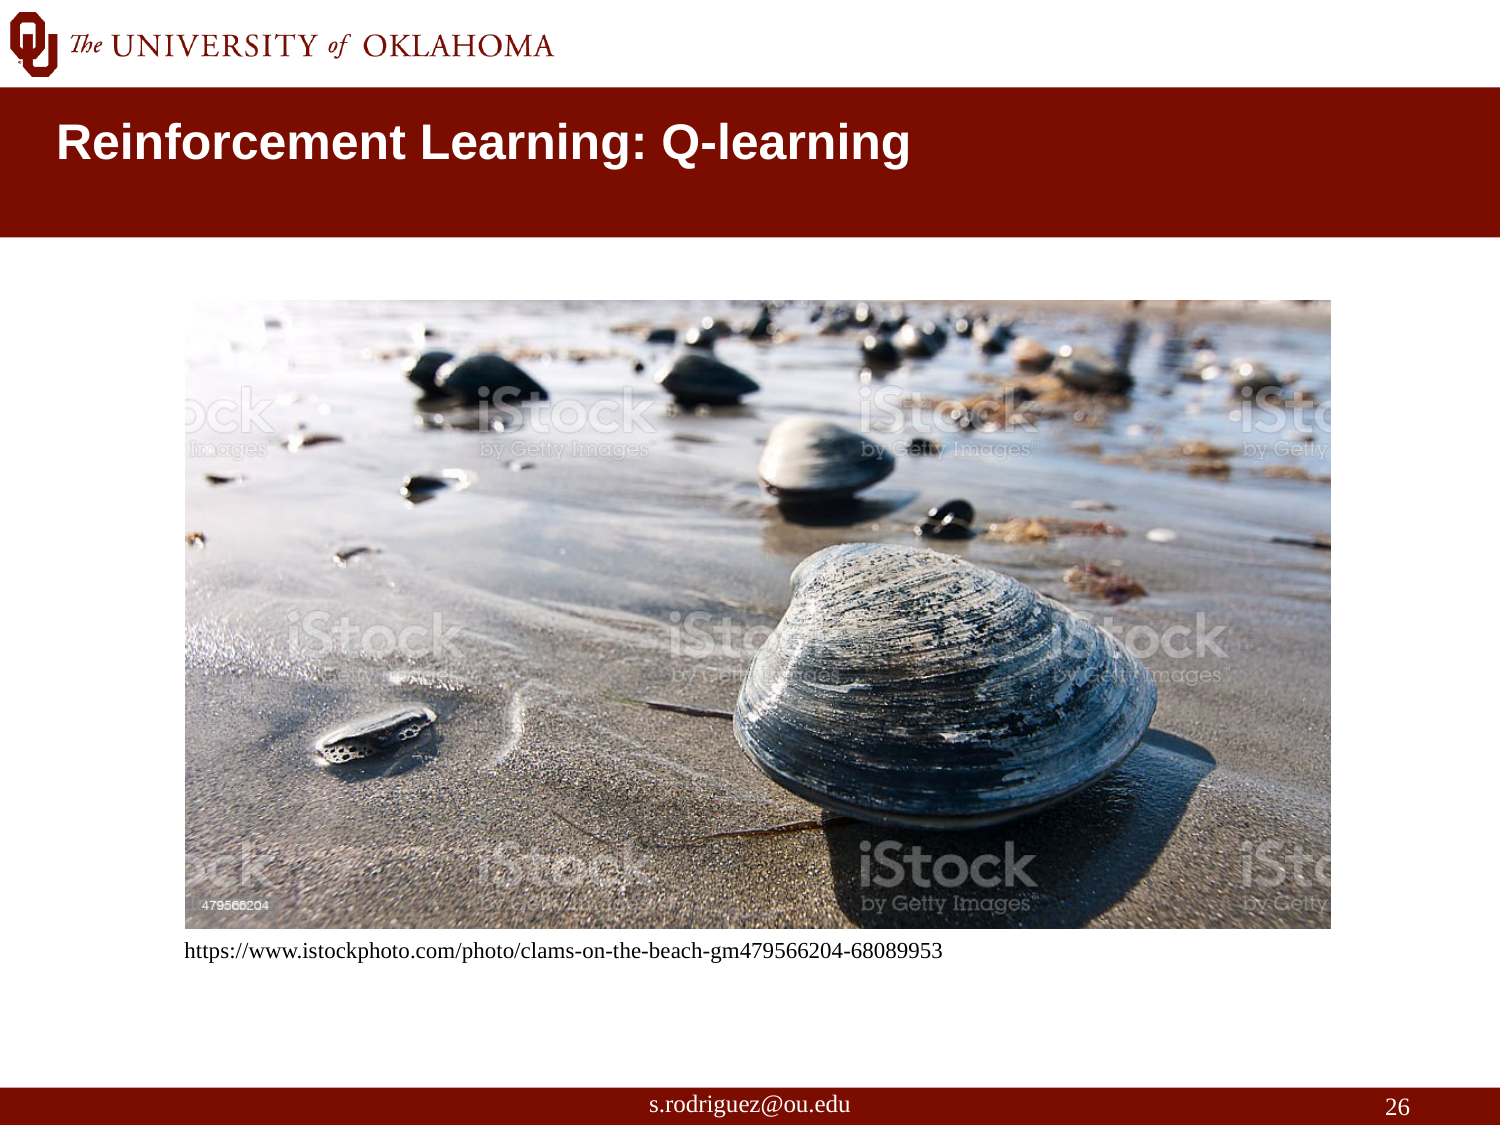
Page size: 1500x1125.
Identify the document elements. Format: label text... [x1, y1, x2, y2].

text_box https://www.istockphoto.com/photo/clams-on-the-beach-gm479566204-68089953 [169, 928, 960, 971]
picture [185, 299, 1332, 929]
text_box Reinforcement Learning: Q-learning [41, 101, 1392, 290]
picture [2, 0, 562, 115]
footer s.rodriguez@ou.edu [512, 1072, 988, 1125]
slide_number 26 [1074, 1074, 1425, 1125]
